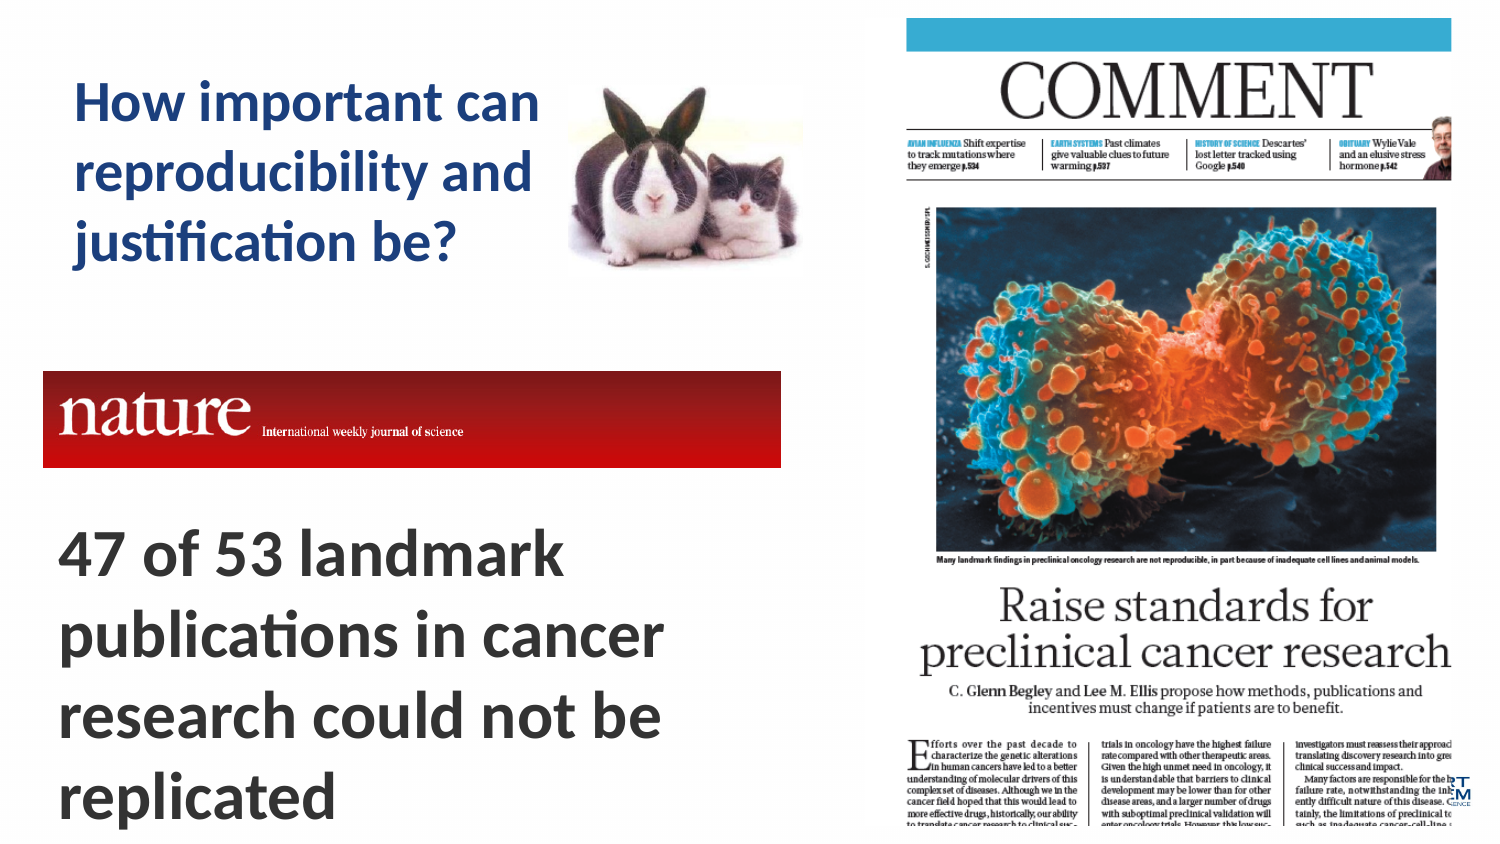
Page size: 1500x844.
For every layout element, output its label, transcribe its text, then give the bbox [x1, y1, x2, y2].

list How important can reproducibility and justification be? [44, 55, 781, 307]
text_box 47 of 53 landmark publications in cancer research could not be replicated [43, 501, 798, 844]
picture [0, 0, 1500, 844]
